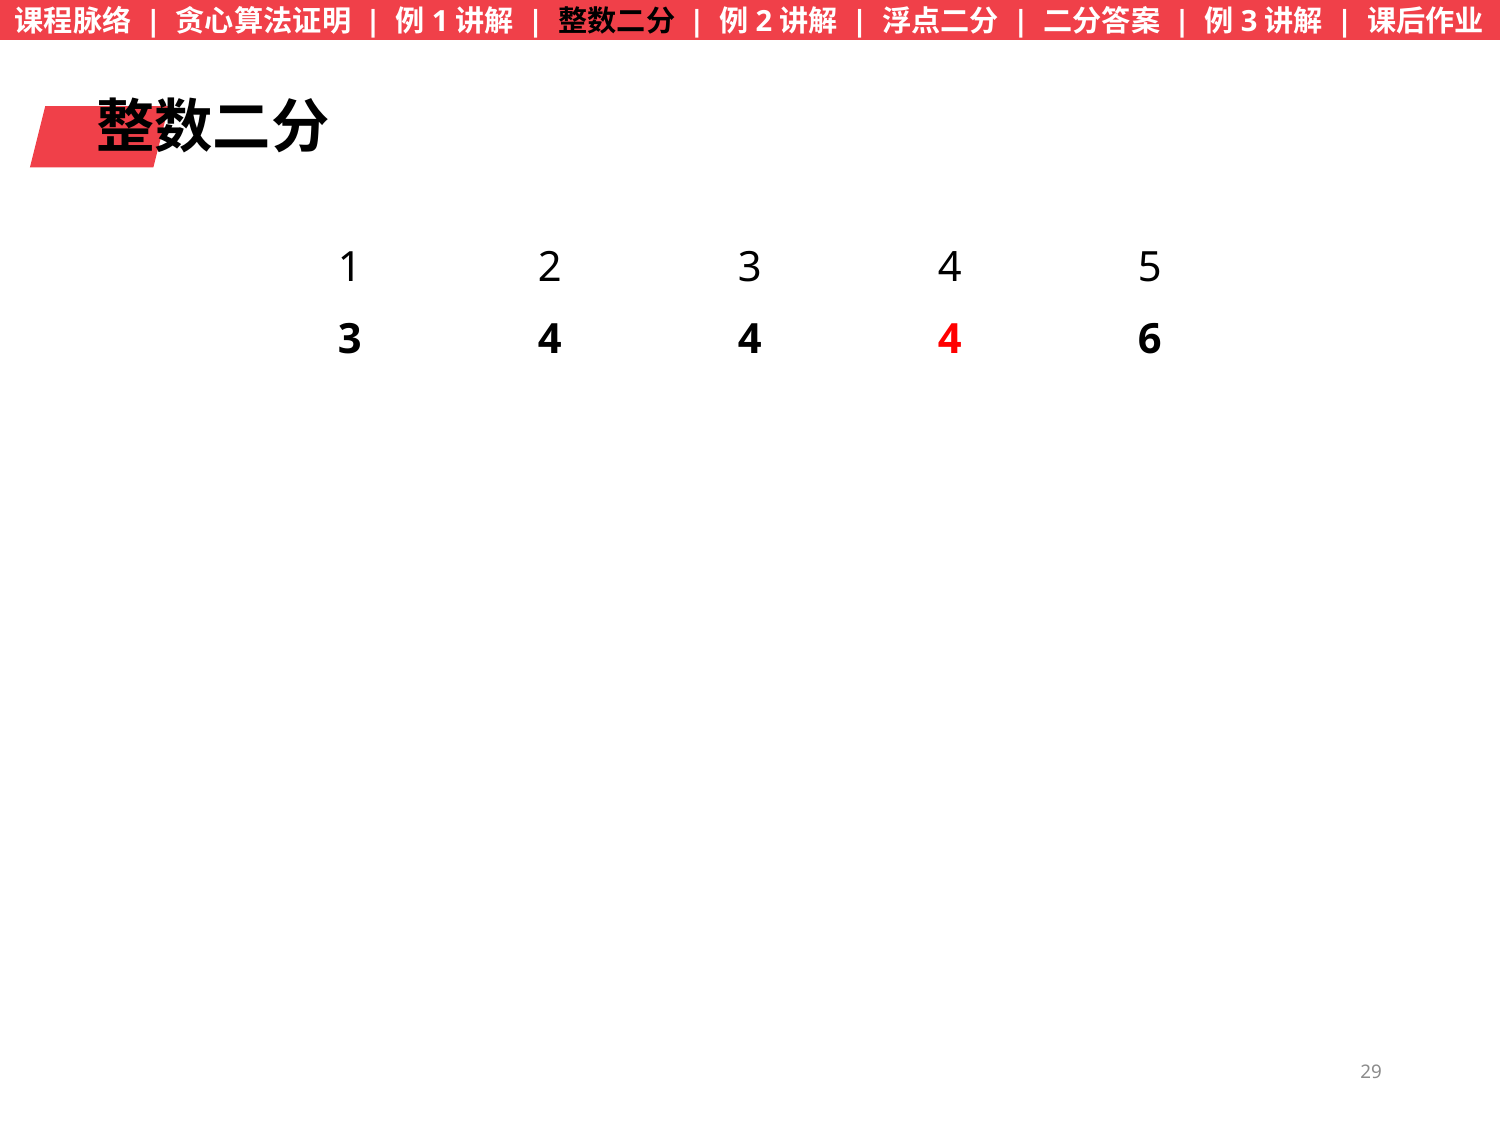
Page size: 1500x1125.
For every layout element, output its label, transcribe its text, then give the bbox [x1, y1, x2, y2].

table_header 3 [650, 229, 850, 301]
table_cell 6 [1050, 301, 1250, 373]
slide_number 29 [1059, 1042, 1397, 1103]
table_header 5 [1050, 229, 1250, 301]
table_cell 4 [850, 301, 1050, 373]
text_box 课程脉络 | 贪心算法证明 | 例1讲解 | 整数二分 | 例2讲解 | 浮点二分 | 二分答案 | 例3讲解 | 课后作业 [0, 0, 1500, 41]
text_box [29, 81, 1246, 168]
table_header 1 [250, 229, 450, 301]
table_cell 4 [650, 301, 850, 373]
table_cell 4 [450, 301, 650, 373]
table_cell 3 [250, 301, 450, 373]
table_header 4 [850, 229, 1050, 301]
table_header 2 [450, 229, 650, 301]
